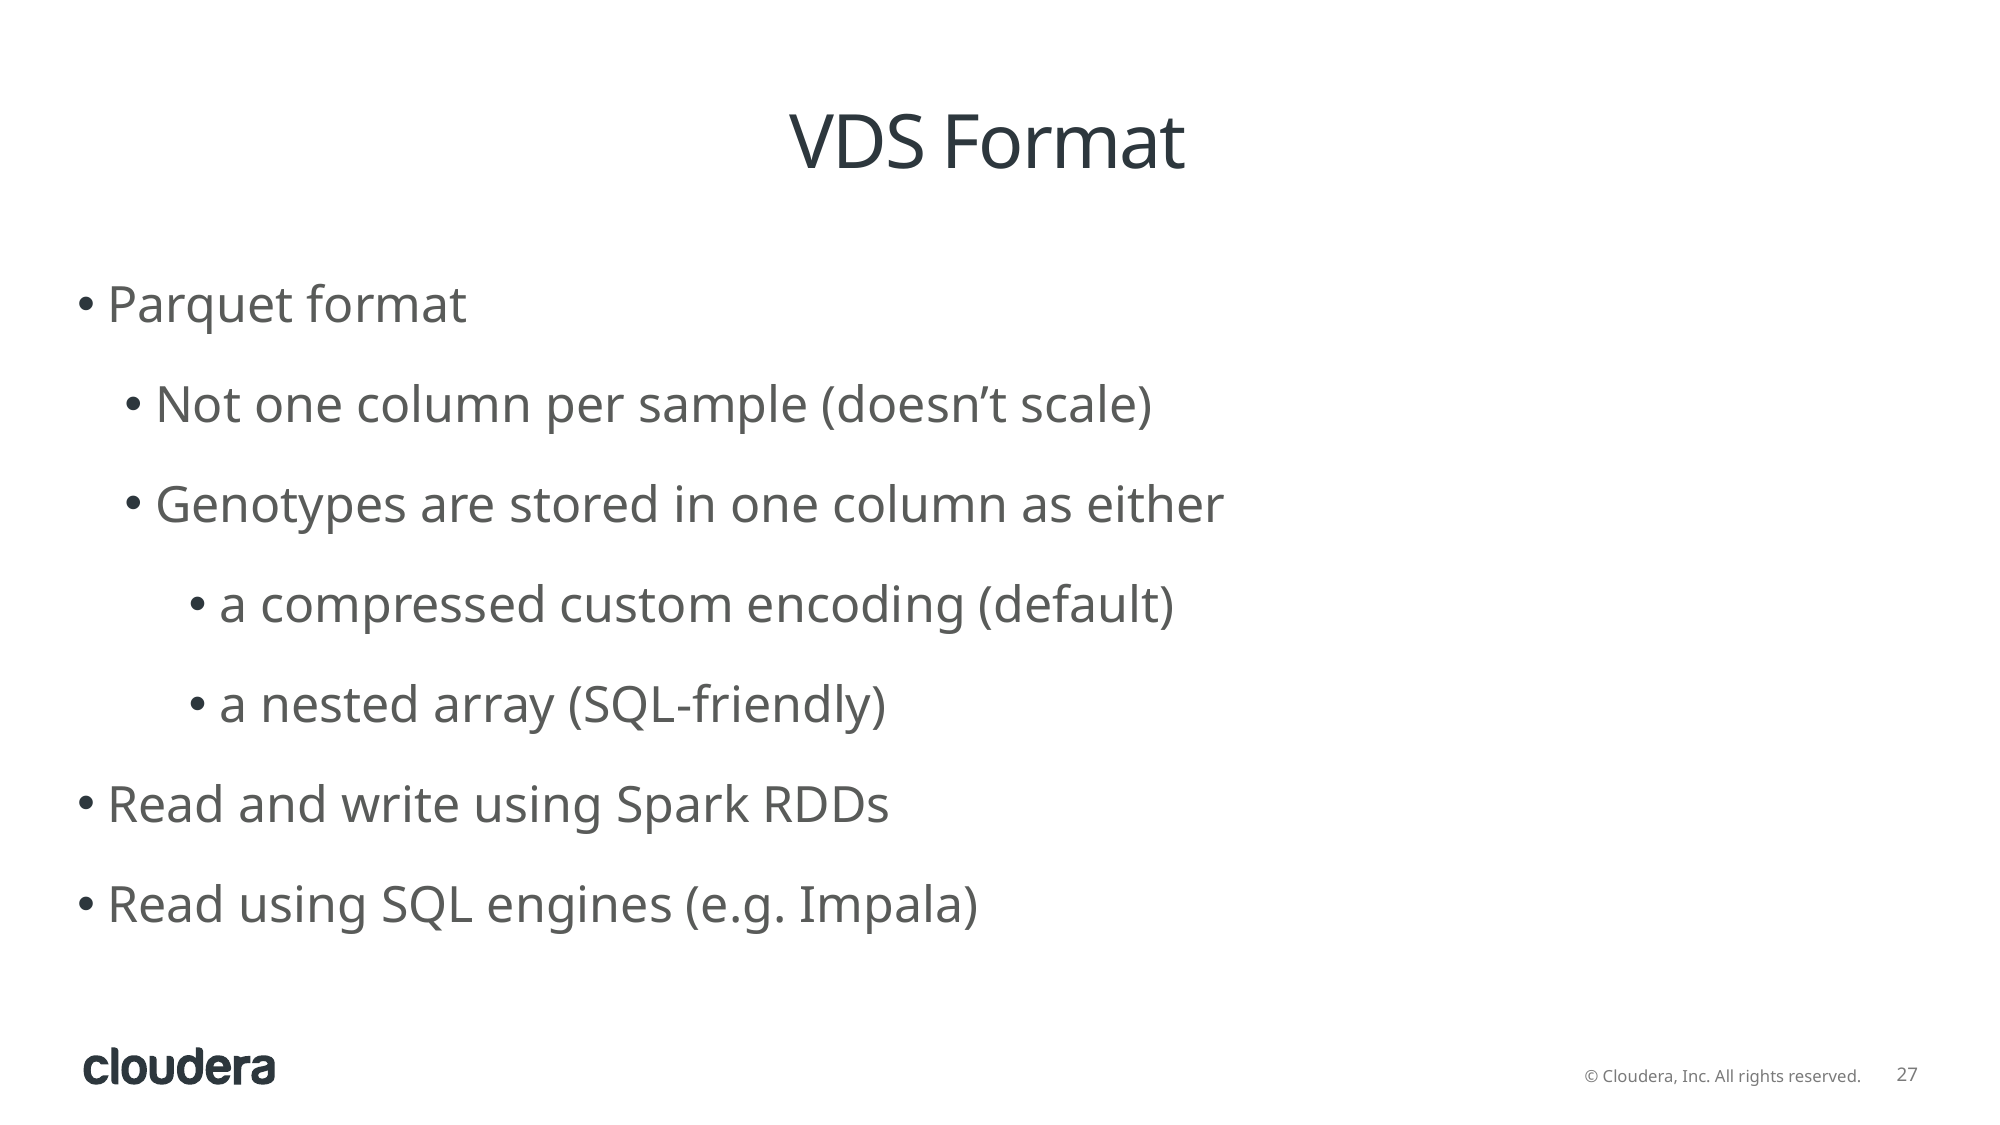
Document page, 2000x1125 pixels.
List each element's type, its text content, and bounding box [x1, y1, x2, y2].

list Parquet format Not one column per sample (doesn’t scale) Genotypes are stored in one column as either a compressed custom encoding (default) a nested array (SQL-friendly) Read and write using Spark RDDs Read using SQL engines (e.g. Impala) [62, 235, 1919, 1017]
title VDS Format [60, 103, 1916, 203]
